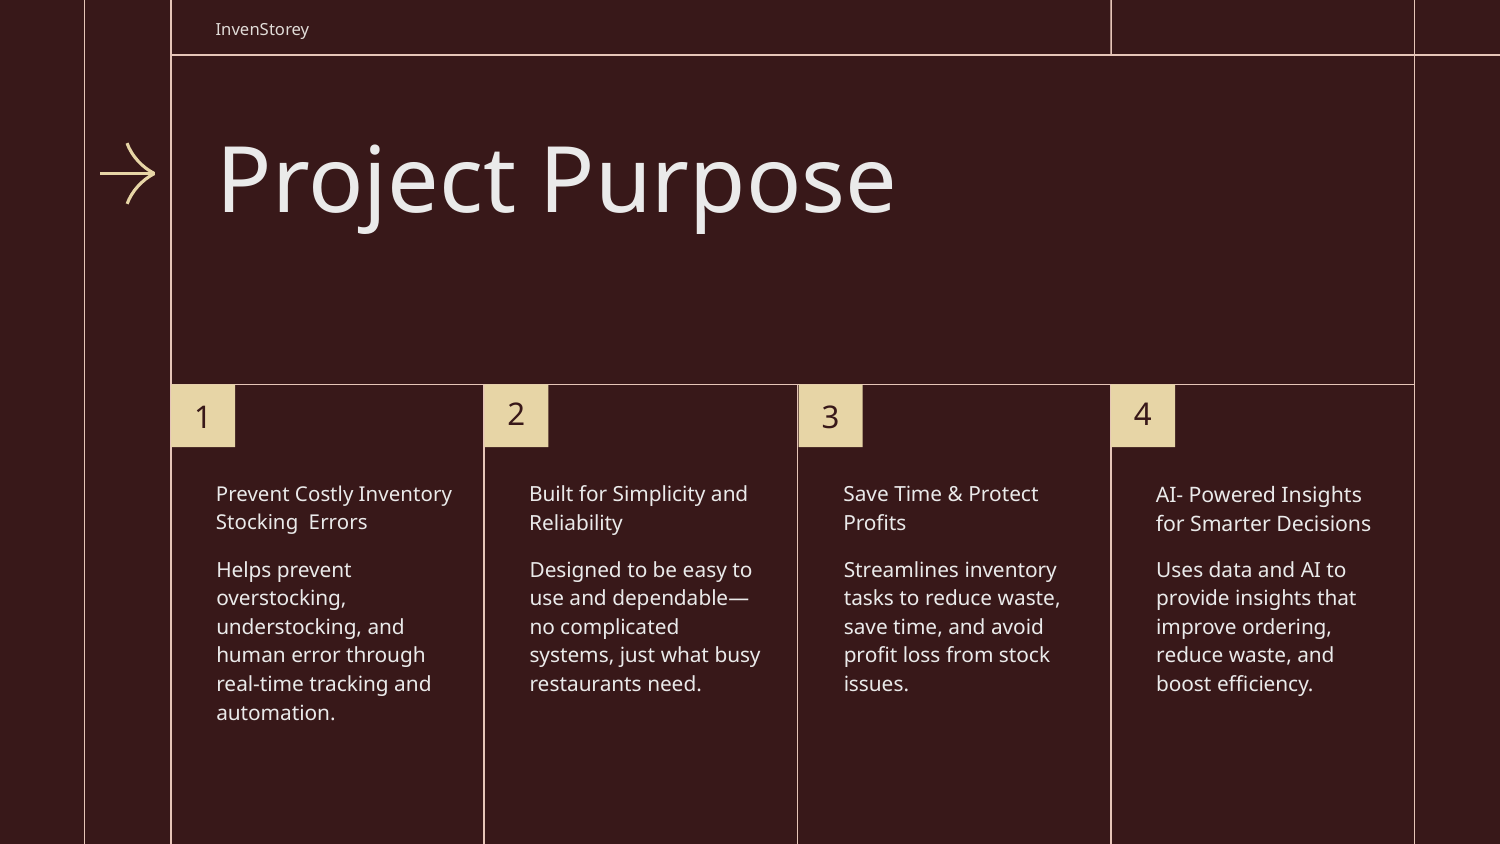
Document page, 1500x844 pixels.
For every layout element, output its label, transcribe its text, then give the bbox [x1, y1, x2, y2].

title Project Purpose [176, 126, 1111, 383]
subtitle AI- Powered Insights for Smarter Decisions [1115, 447, 1410, 552]
list Helps prevent overstocking, understocking, and human error through real-time tracking and automation. [176, 552, 479, 765]
subtitle InvenStorey [172, 0, 652, 54]
subtitle Save Time & Protect Profits [802, 447, 1106, 552]
subtitle Prevent Costly Inventory Stocking Errors [176, 447, 479, 552]
list Uses data and AI to provide insights that improve ordering, reduce waste, and boost efficiency. [1115, 552, 1410, 765]
title 1 [176, 393, 236, 447]
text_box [96, 145, 159, 202]
subtitle Built for Simplicity and Reliability [489, 447, 793, 552]
list Designed to be easy to use and dependable—no complicated systems, just what busy restaurants need. [489, 552, 793, 765]
title 3 [802, 393, 863, 447]
list Streamlines inventory tasks to reduce waste, save time, and avoid profit loss from stock issues. [802, 552, 1106, 765]
title 2 [489, 393, 549, 448]
title 4 [1115, 393, 1176, 447]
